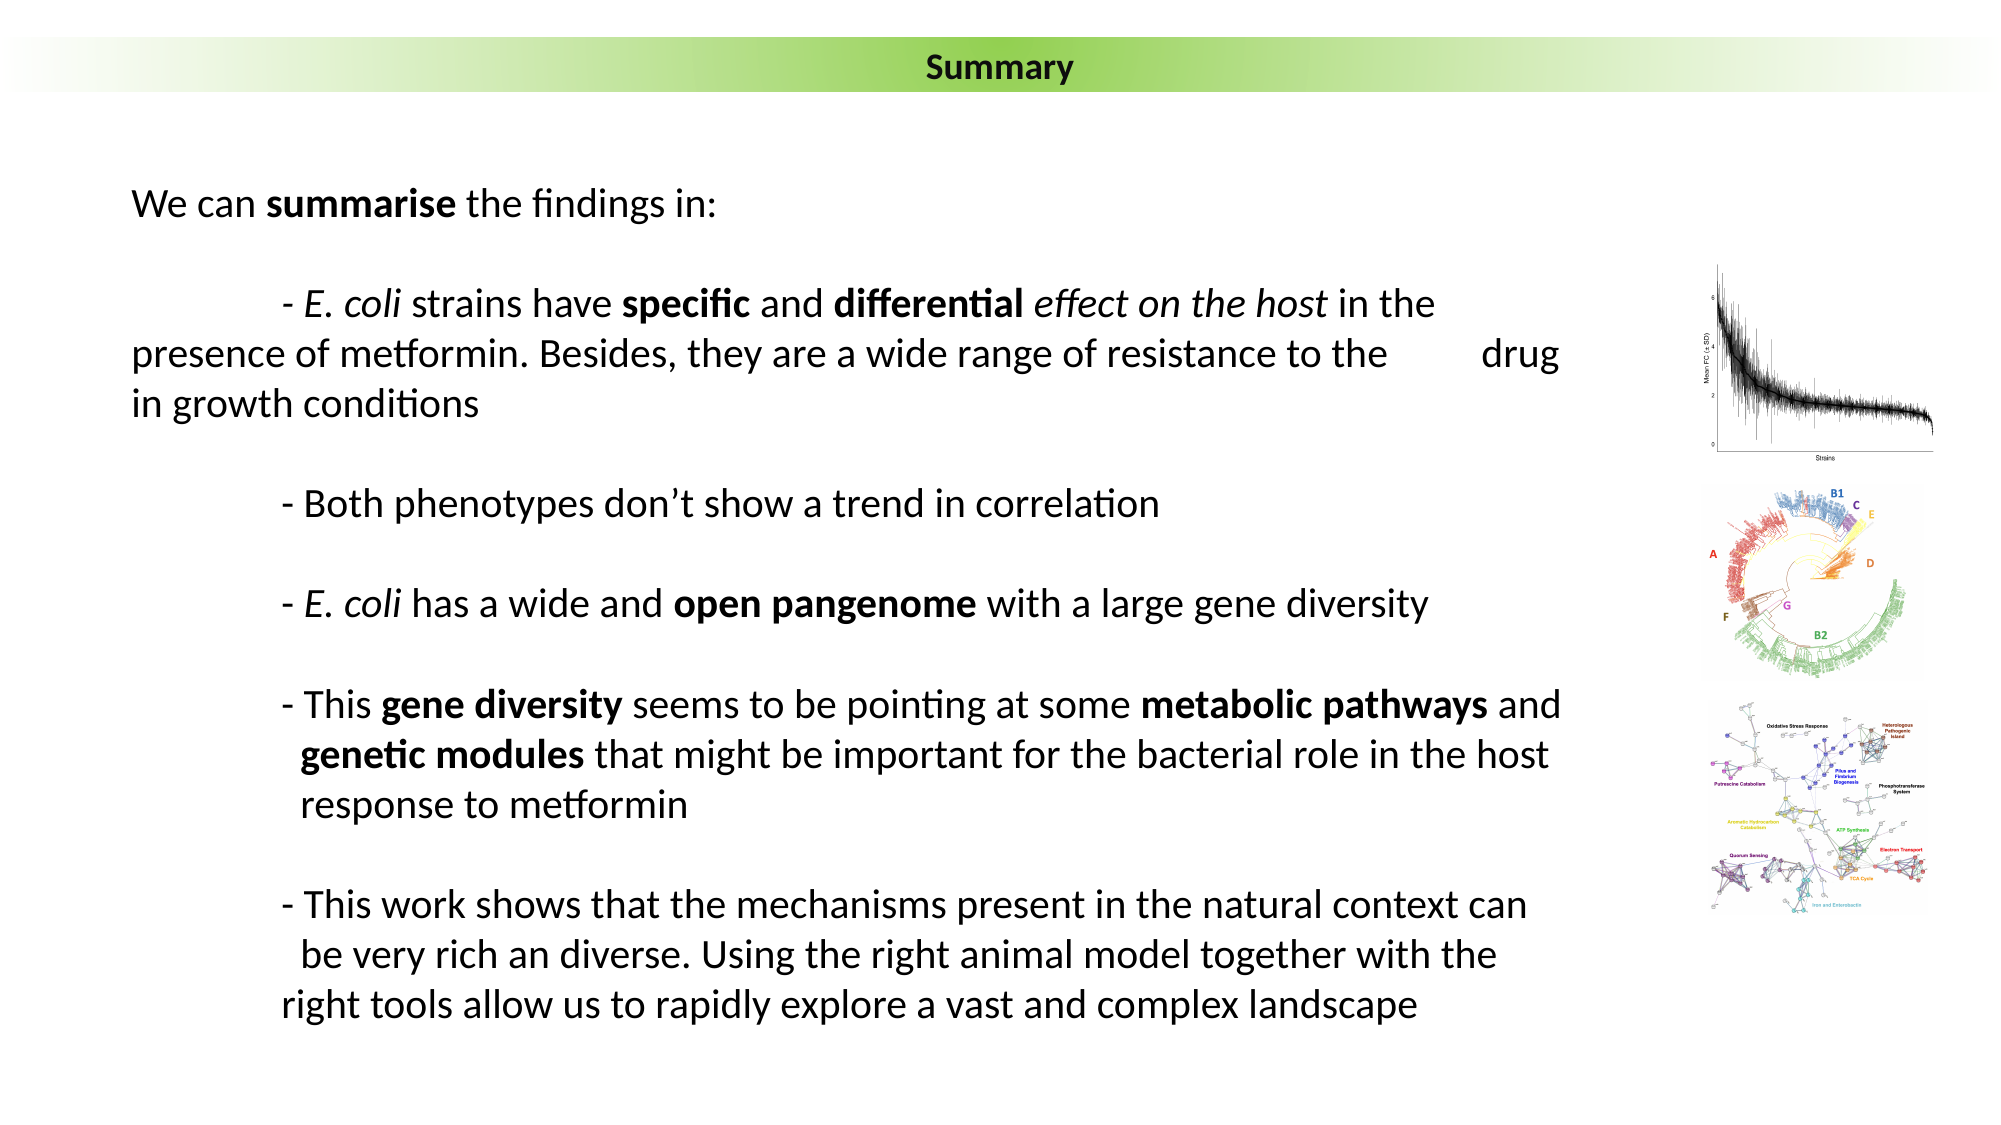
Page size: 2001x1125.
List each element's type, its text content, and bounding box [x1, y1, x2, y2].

picture [1708, 700, 1929, 915]
text_box We can summarise the findings in: - E. coli strains have specific and differential effect on the host in the presence of metformin. Besides, they are a wide range of resistance to the drug in growth conditions - Both phenotypes don’t show a trend in correlation - E. coli has a wide and open pangenome with a large gene diversity - This gene diversity seems to be pointing at some metabolic pathways and genetic modules that might be important for the bacterial role in the host response to metformin - This work shows that the mechanisms present in the natural context can be very rich an diverse. Using the right animal model together with the right tools allow us to rapidly explore a vast and complex landscape [116, 168, 1590, 1034]
picture [1701, 484, 1924, 681]
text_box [1701, 261, 1941, 464]
text_box Summary [0, 37, 2000, 93]
